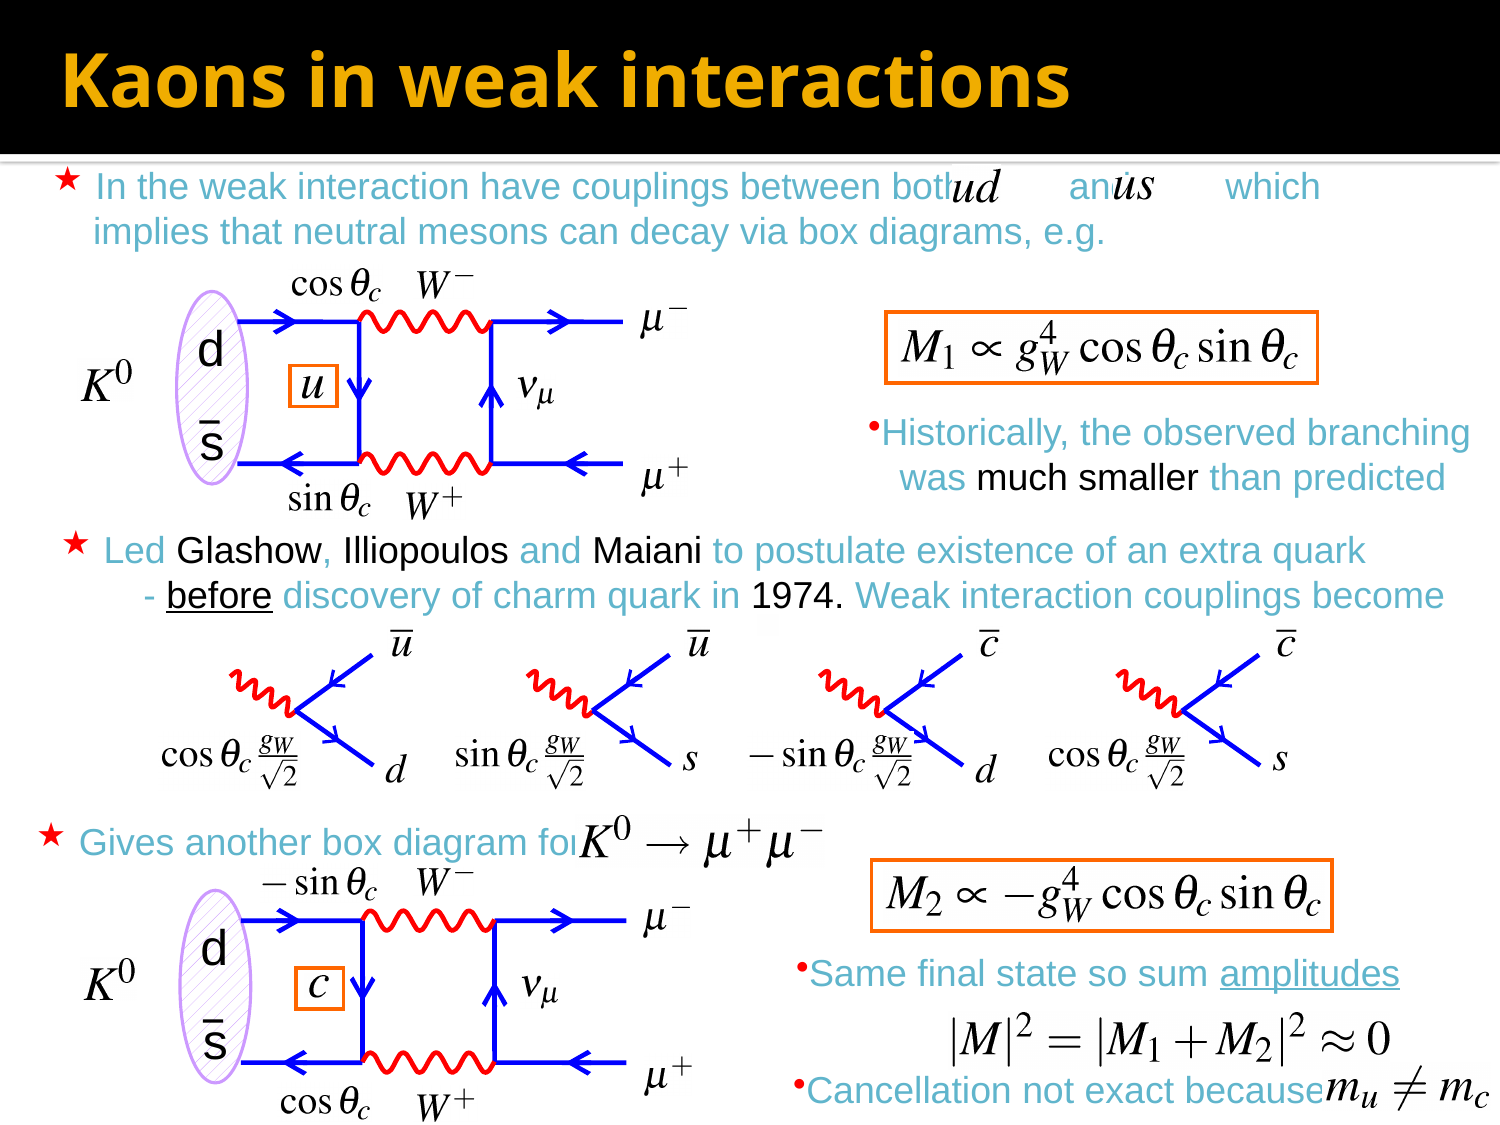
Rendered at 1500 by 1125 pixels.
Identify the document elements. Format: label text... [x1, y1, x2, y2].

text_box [77, 264, 688, 534]
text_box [0, 765, 1490, 1122]
text_box Historically, the observed branching was much smaller than predicted [853, 400, 1486, 506]
text_box In the weak interaction have couplings between both and which implies that neutral mesons can decay via box diagrams, e.g. [36, 154, 1348, 260]
picture [952, 164, 1001, 203]
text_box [0, 518, 1500, 791]
title Kaons in weak interactions [44, 0, 1467, 155]
picture [898, 319, 1302, 377]
text_box [886, 312, 1318, 383]
picture [1113, 175, 1157, 200]
